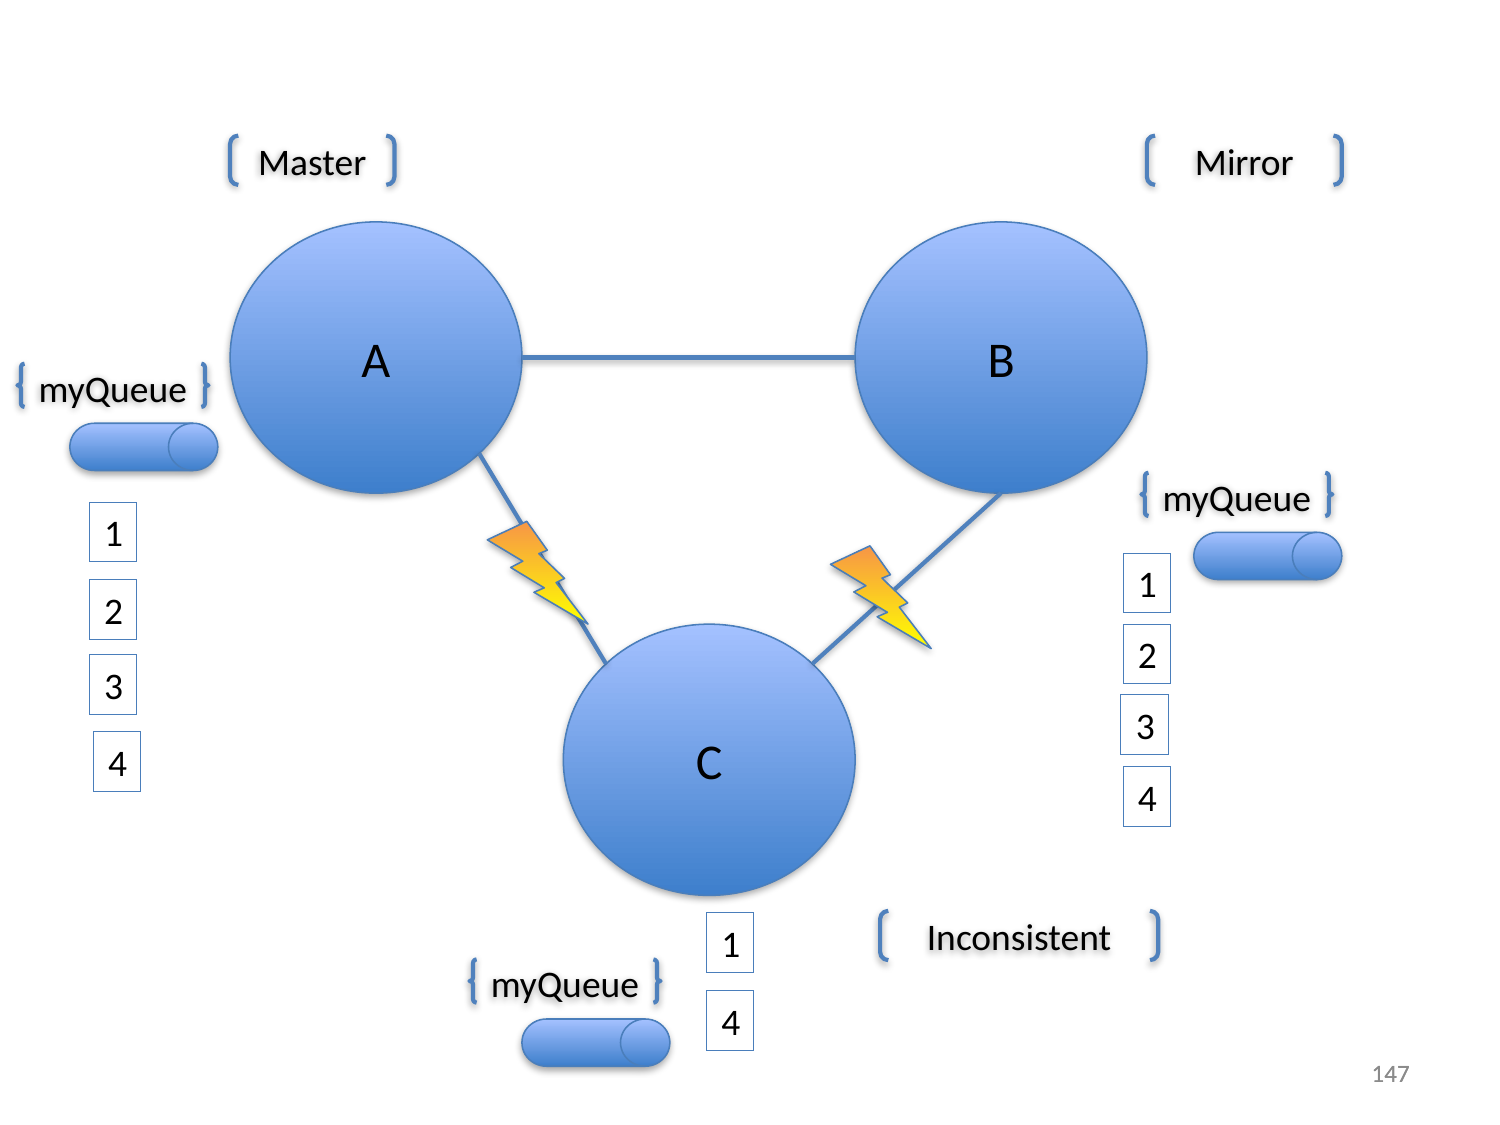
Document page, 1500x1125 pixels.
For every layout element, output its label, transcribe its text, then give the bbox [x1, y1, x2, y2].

text_box A [229, 221, 523, 494]
text_box Inconsistent [878, 908, 1161, 963]
text_box 1 [1123, 553, 1171, 613]
text_box 1 [89, 502, 137, 562]
text_box 3 [89, 654, 137, 715]
text_box 2 [1123, 624, 1171, 684]
text_box C [562, 623, 856, 897]
text_box myQueue [467, 957, 663, 1005]
text_box 2 [89, 579, 137, 640]
text_box 4 [93, 731, 141, 792]
text_box myQueue [1139, 470, 1335, 518]
text_box 147 [1074, 1042, 1425, 1103]
text_box 3 [1120, 694, 1169, 755]
text_box myQueue [15, 361, 211, 409]
text_box 1 [706, 912, 754, 973]
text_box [478, 453, 607, 665]
text_box [69, 422, 219, 472]
text_box 4 [1123, 766, 1171, 827]
text_box 4 [706, 990, 754, 1051]
text_box Mirror [1144, 133, 1344, 187]
text_box [521, 1018, 671, 1068]
text_box Master [227, 133, 397, 187]
text_box [1193, 531, 1343, 581]
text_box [812, 492, 1002, 665]
text_box B [854, 221, 1148, 494]
